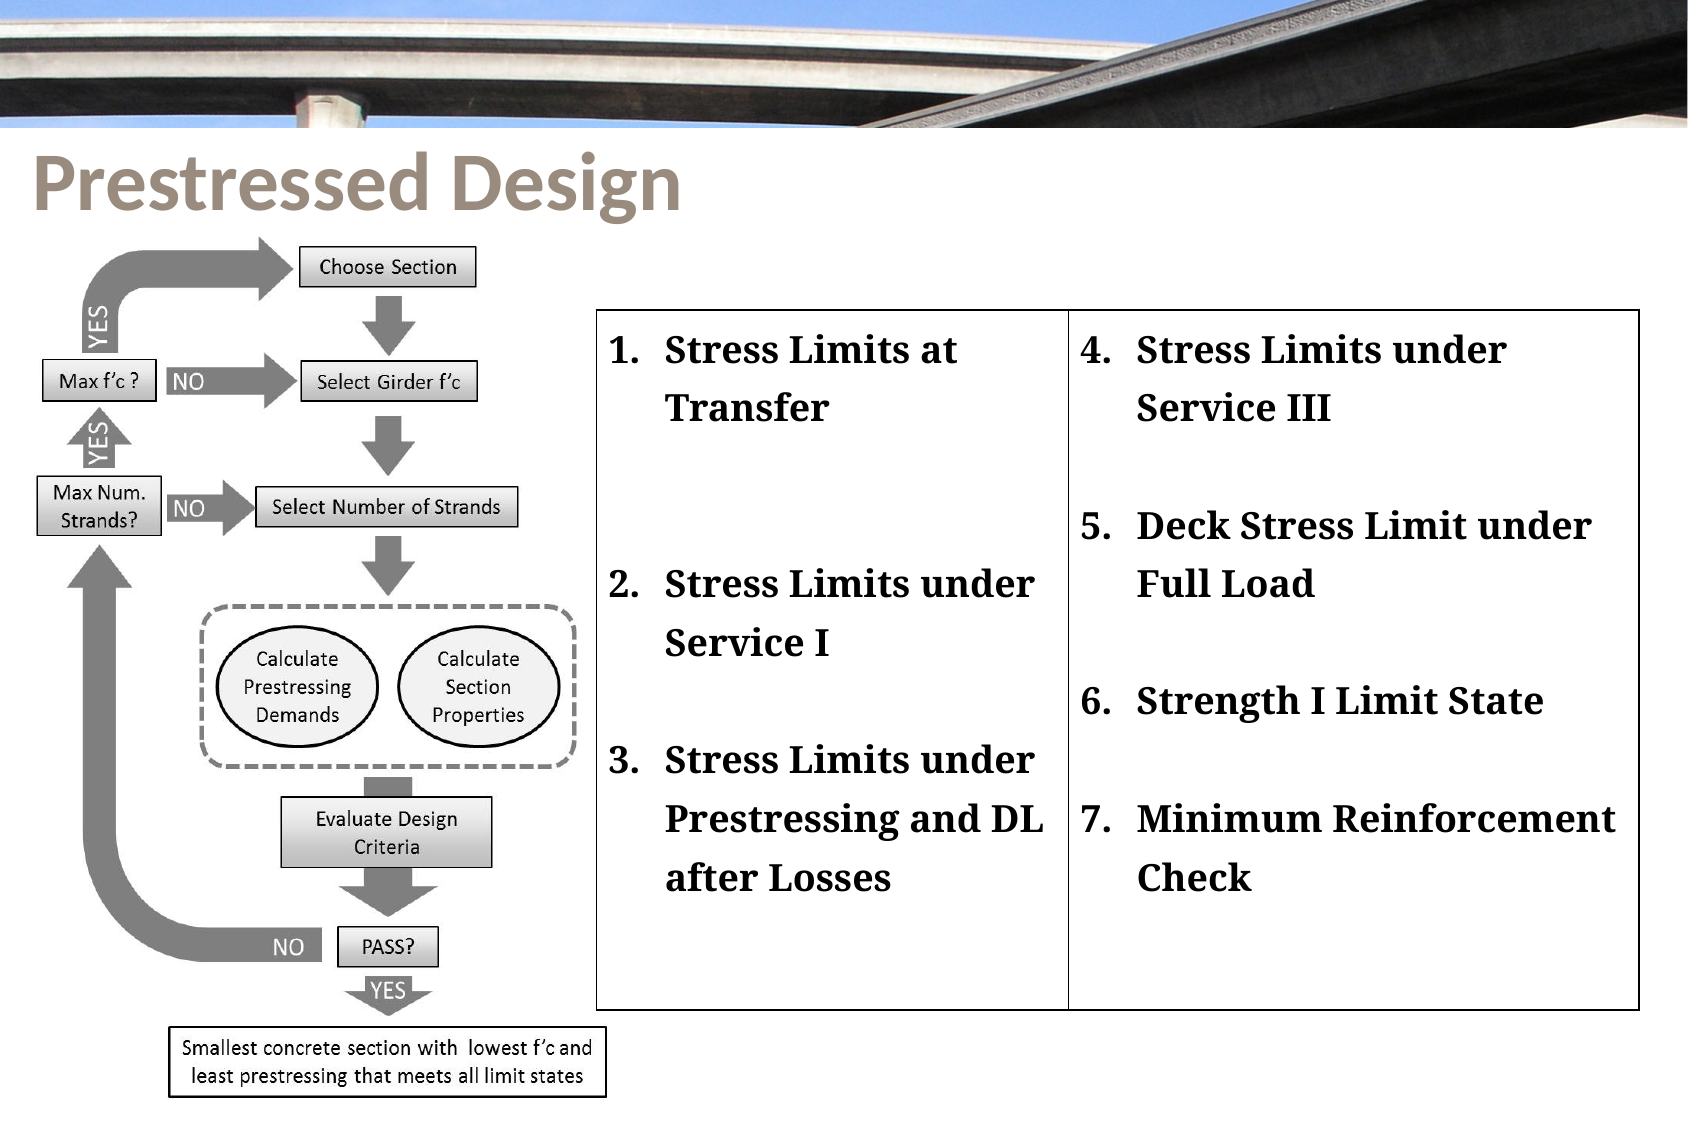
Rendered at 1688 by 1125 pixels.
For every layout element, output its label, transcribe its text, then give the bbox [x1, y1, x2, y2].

picture [14, 216, 769, 1116]
picture [0, 0, 1688, 128]
title Prestressed Design [32, 138, 1631, 289]
